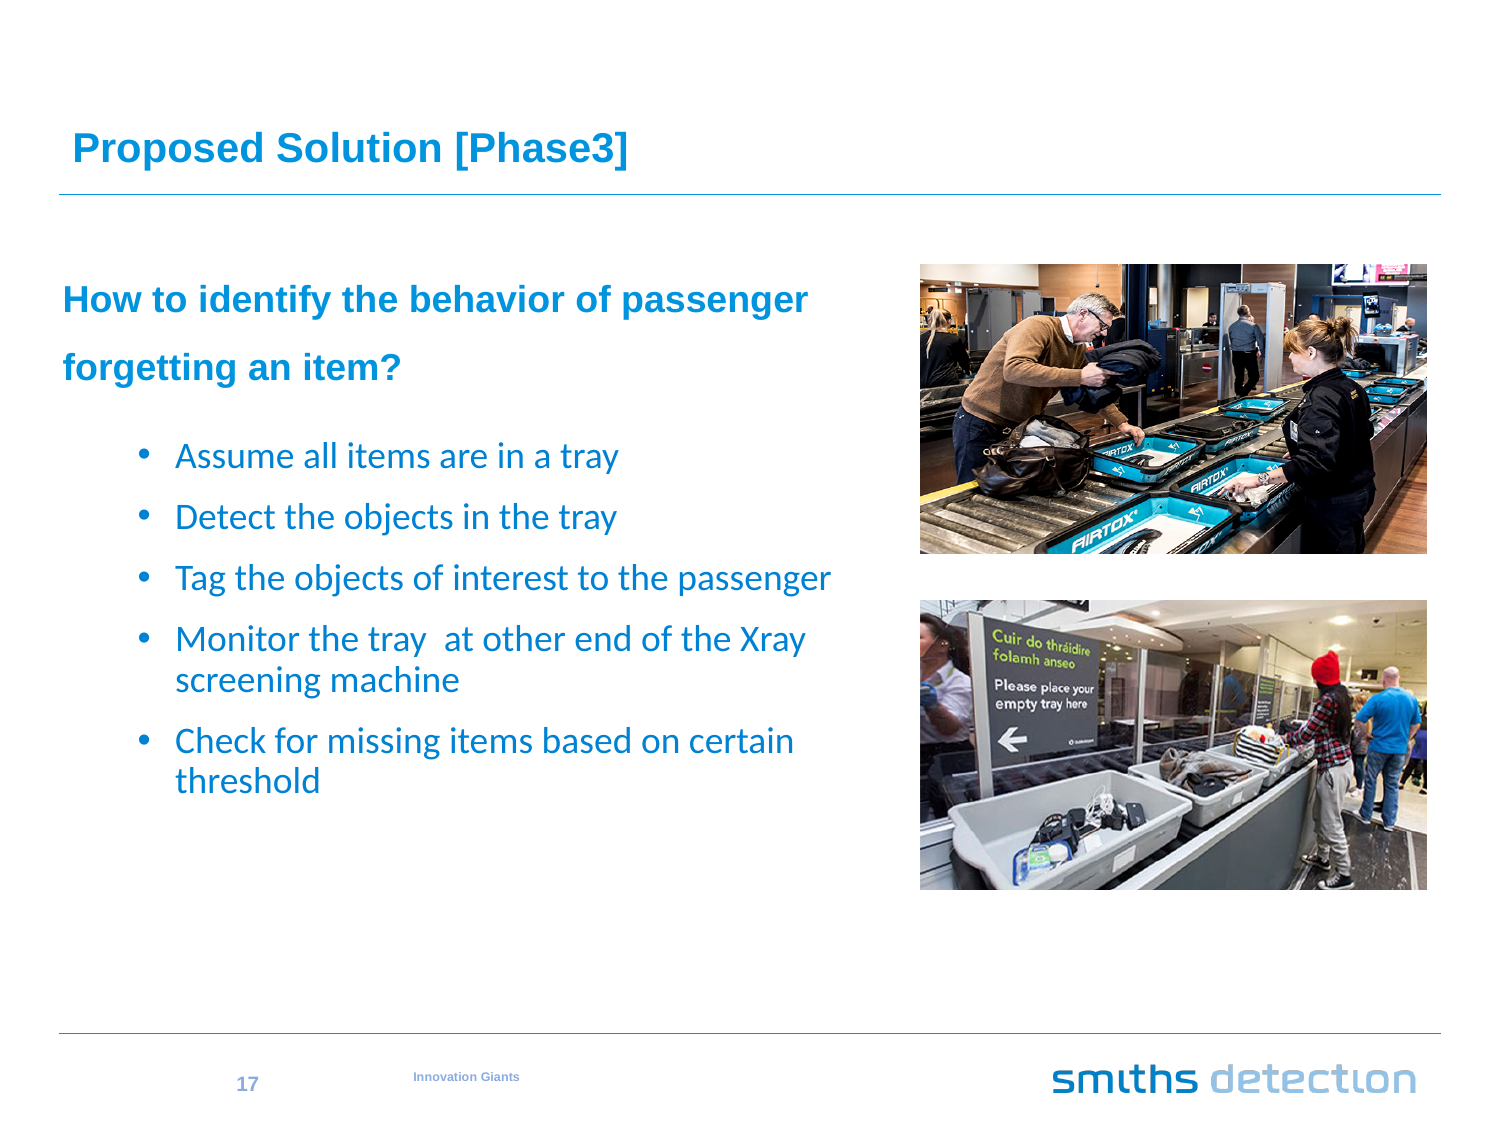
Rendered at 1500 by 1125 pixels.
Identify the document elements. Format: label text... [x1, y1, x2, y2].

footer Innovation Giants [413, 1062, 920, 1105]
slide_number 17 [236, 1062, 355, 1105]
picture [920, 264, 1427, 554]
title Proposed Solution [Phase3] [57, 105, 1441, 193]
text_box How to identify the behavior of passenger forgetting an item? Assume all items are in a tray Detect the objects in the tray Tag the objects of interest to the passenger Monitor the tray at other end of the Xray screening machine Check for missing items based on certain threshold [47, 179, 879, 918]
picture [920, 600, 1427, 890]
